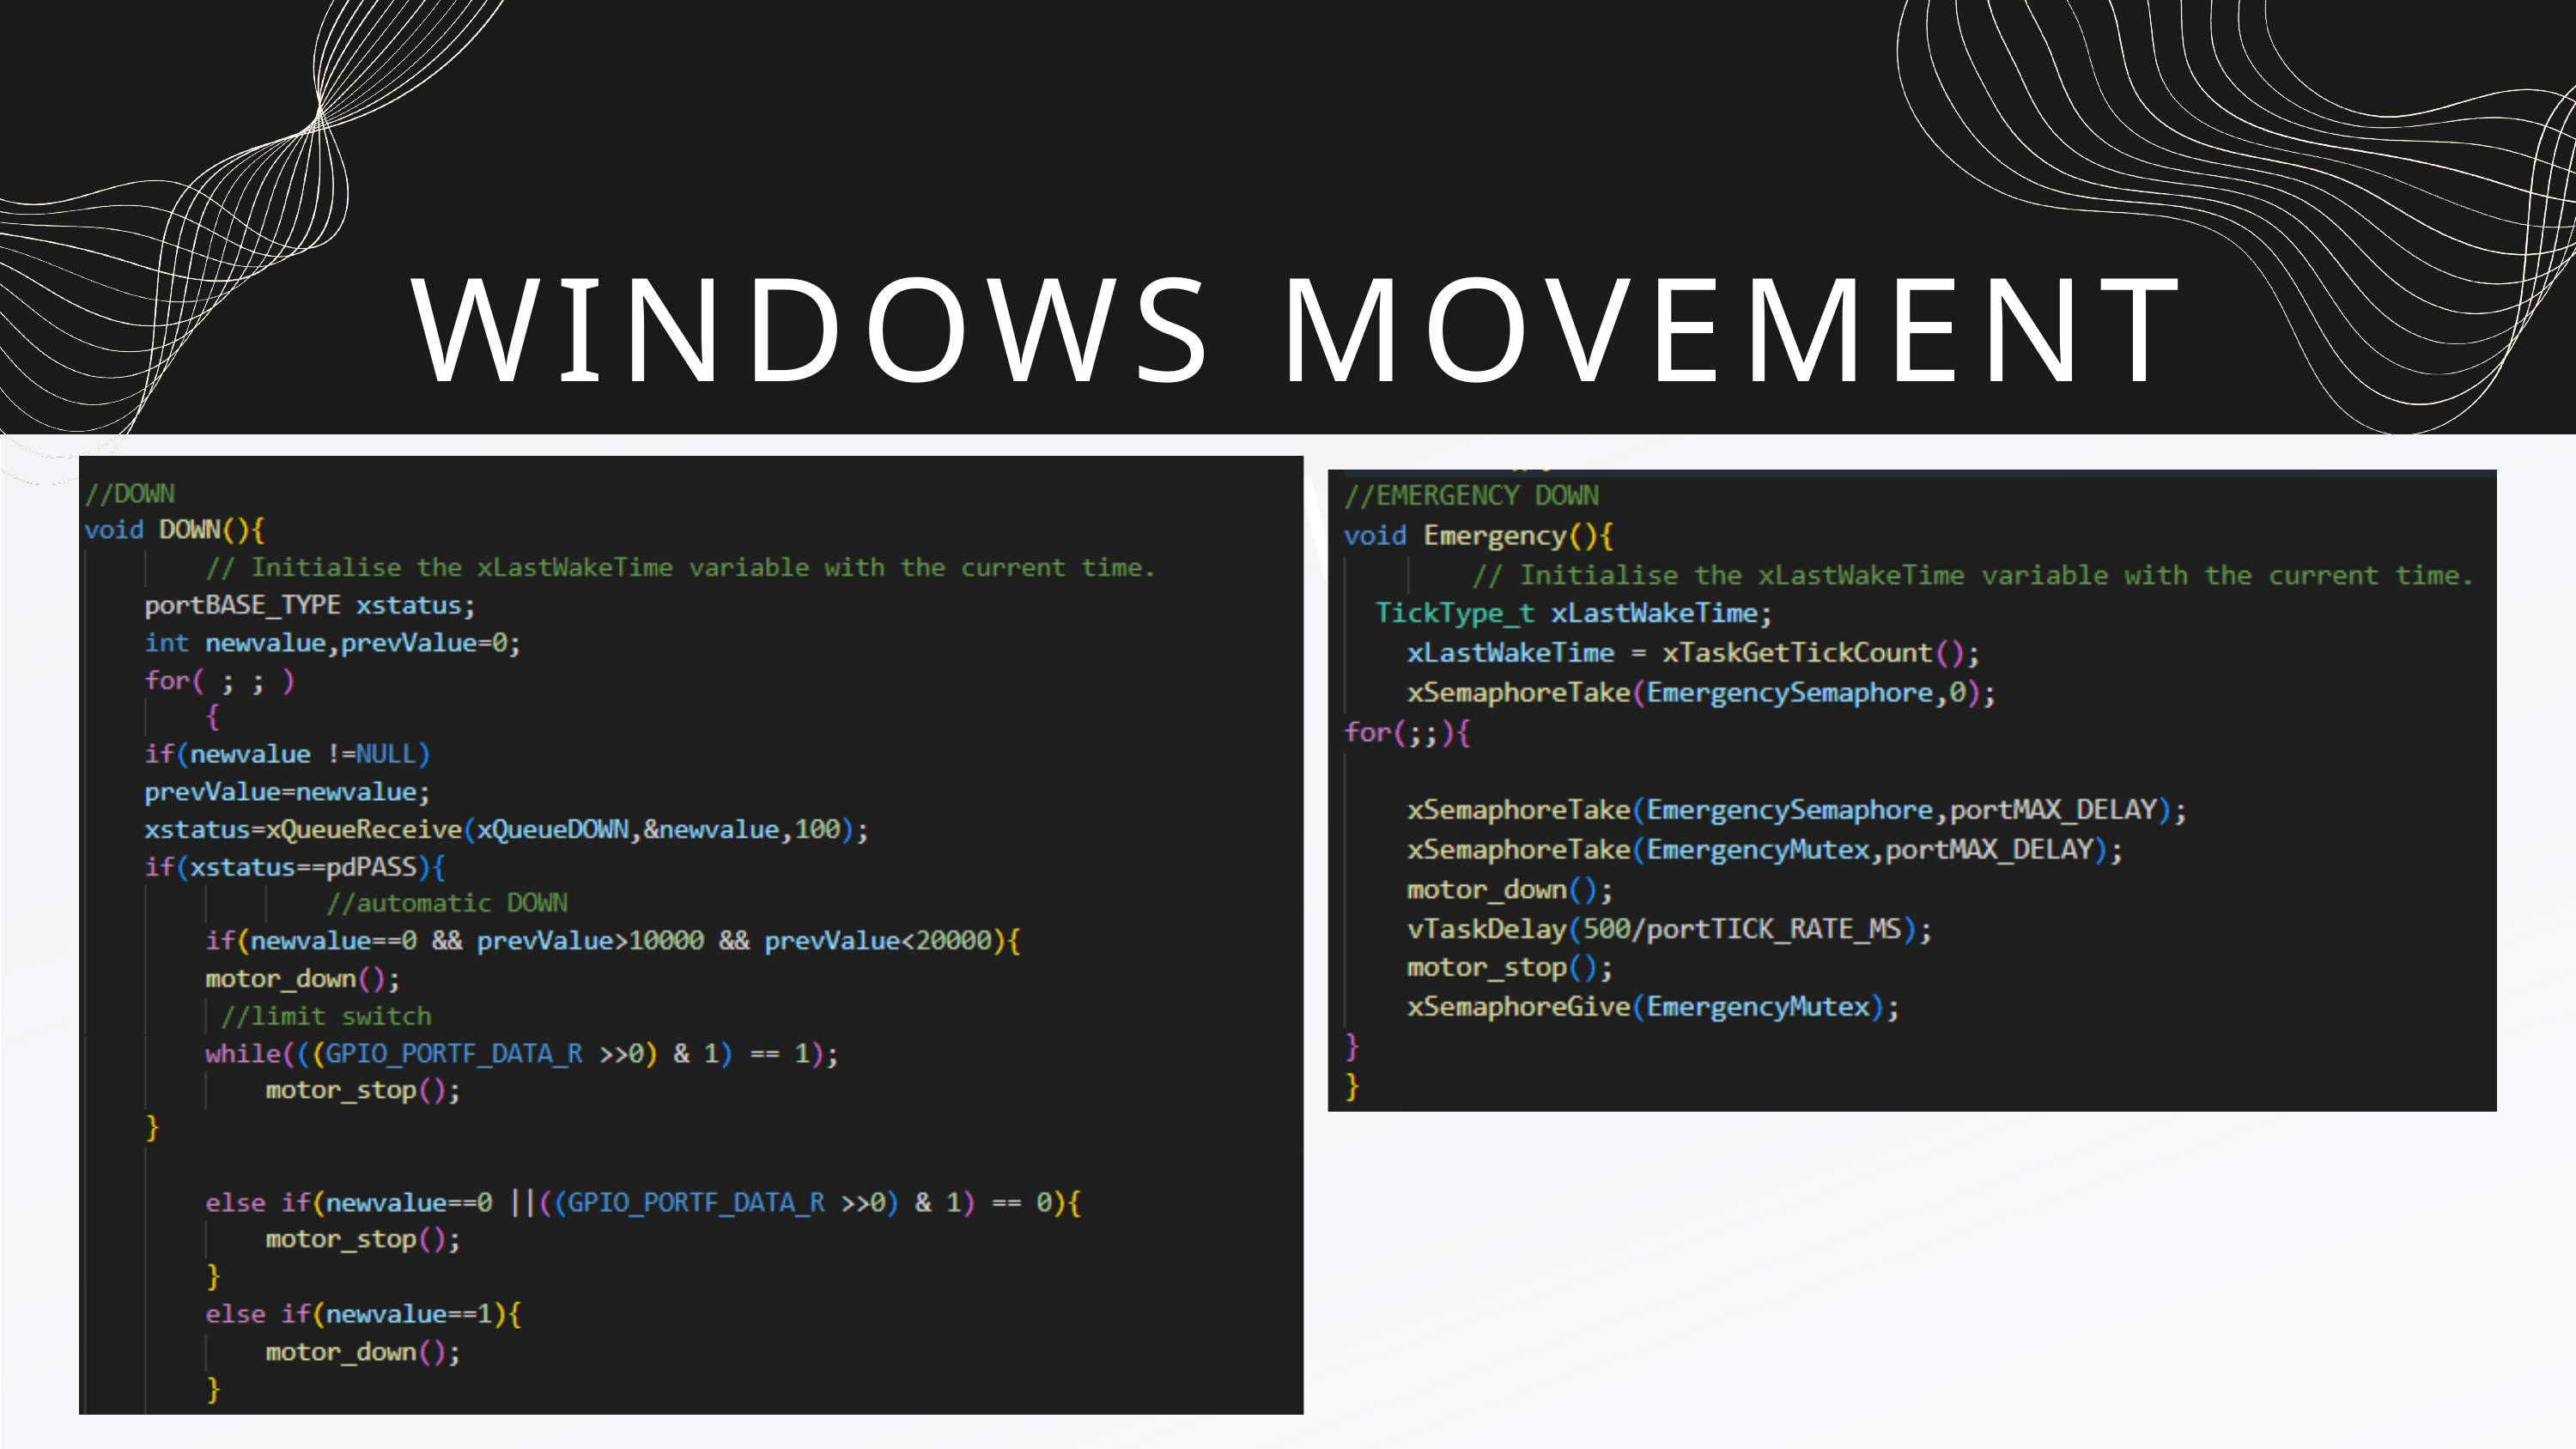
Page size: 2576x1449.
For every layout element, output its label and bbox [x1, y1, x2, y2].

picture [0, 0, 2576, 1449]
text_box [548, 0, 1891, 435]
